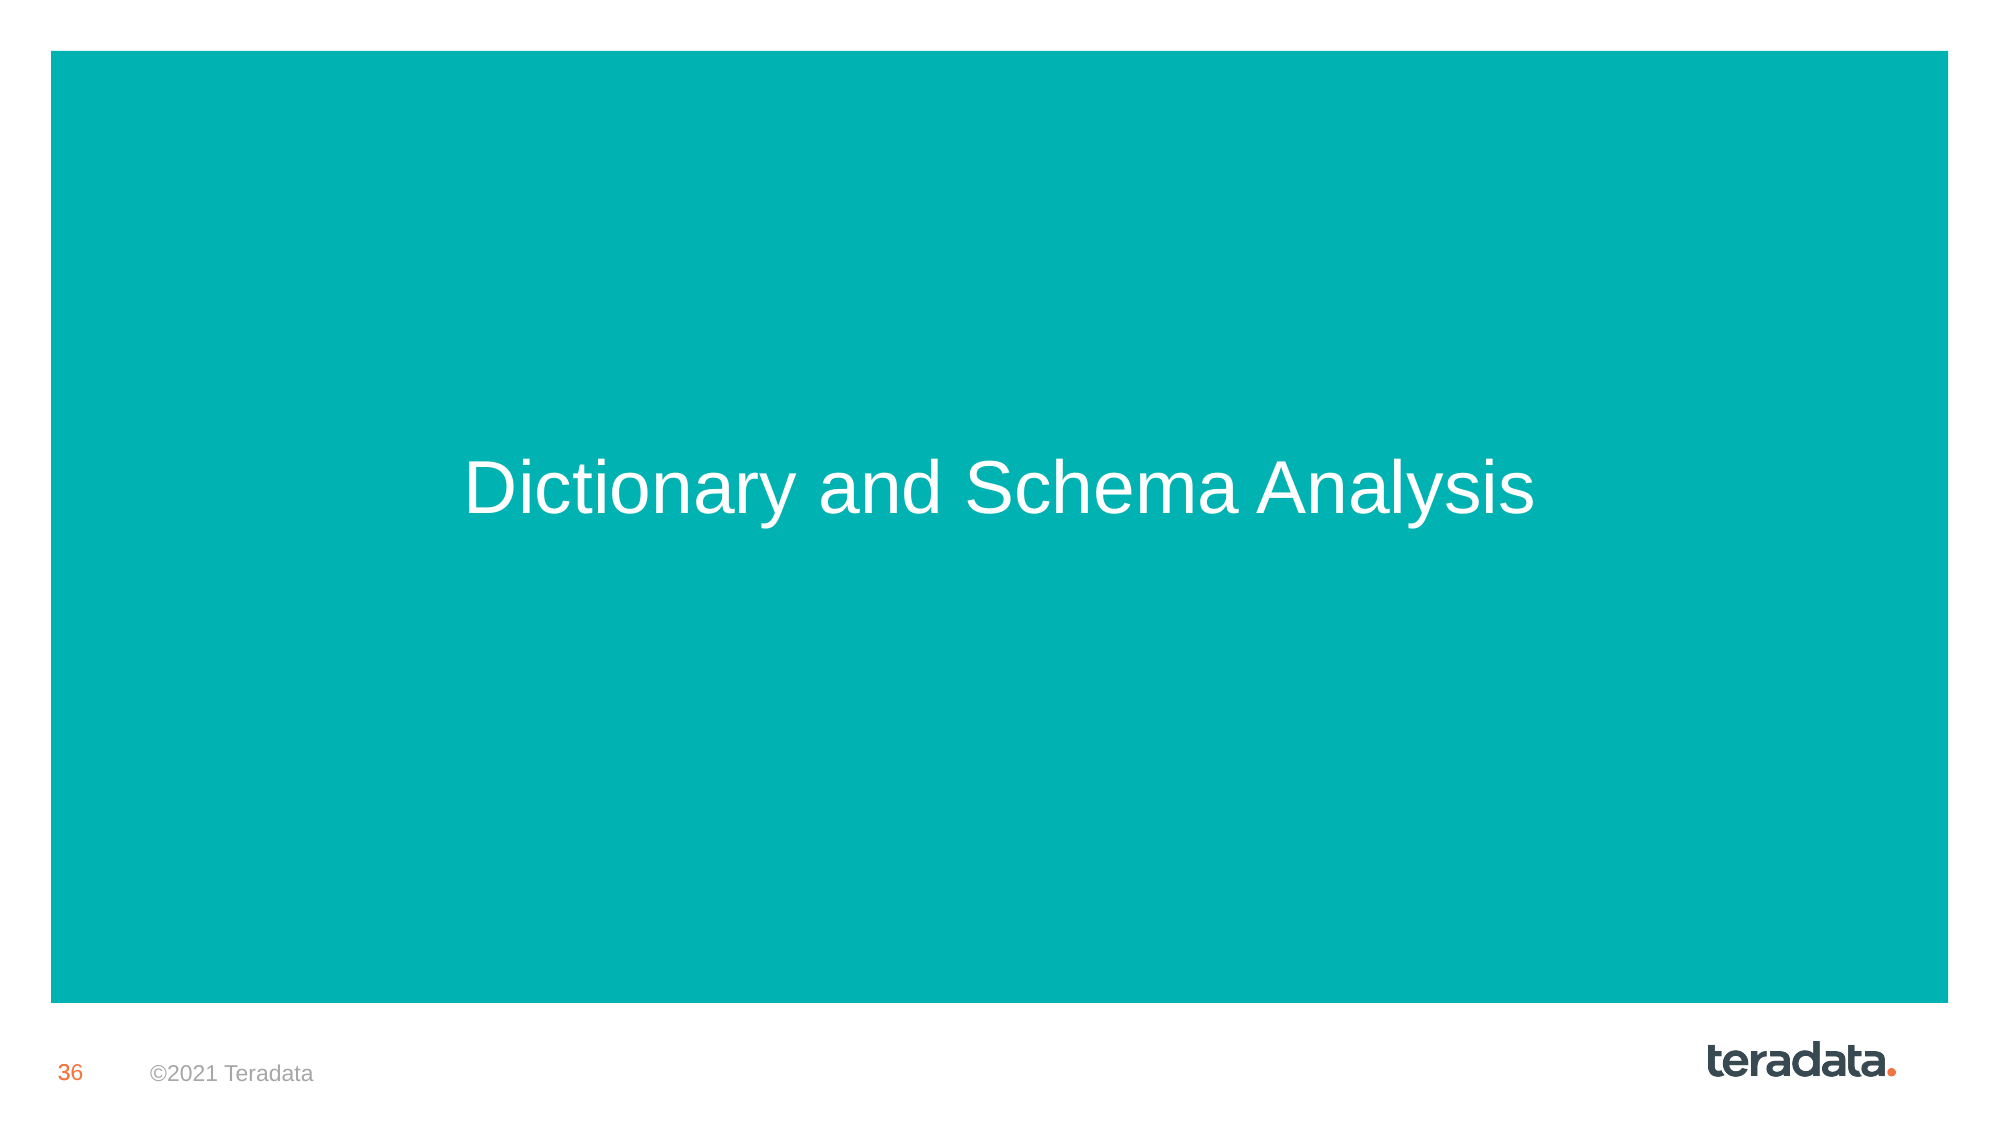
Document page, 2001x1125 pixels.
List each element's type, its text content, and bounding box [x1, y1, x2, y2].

picture [1708, 1041, 1896, 1077]
list Dictionary and Schema Analysis [51, 407, 1949, 560]
